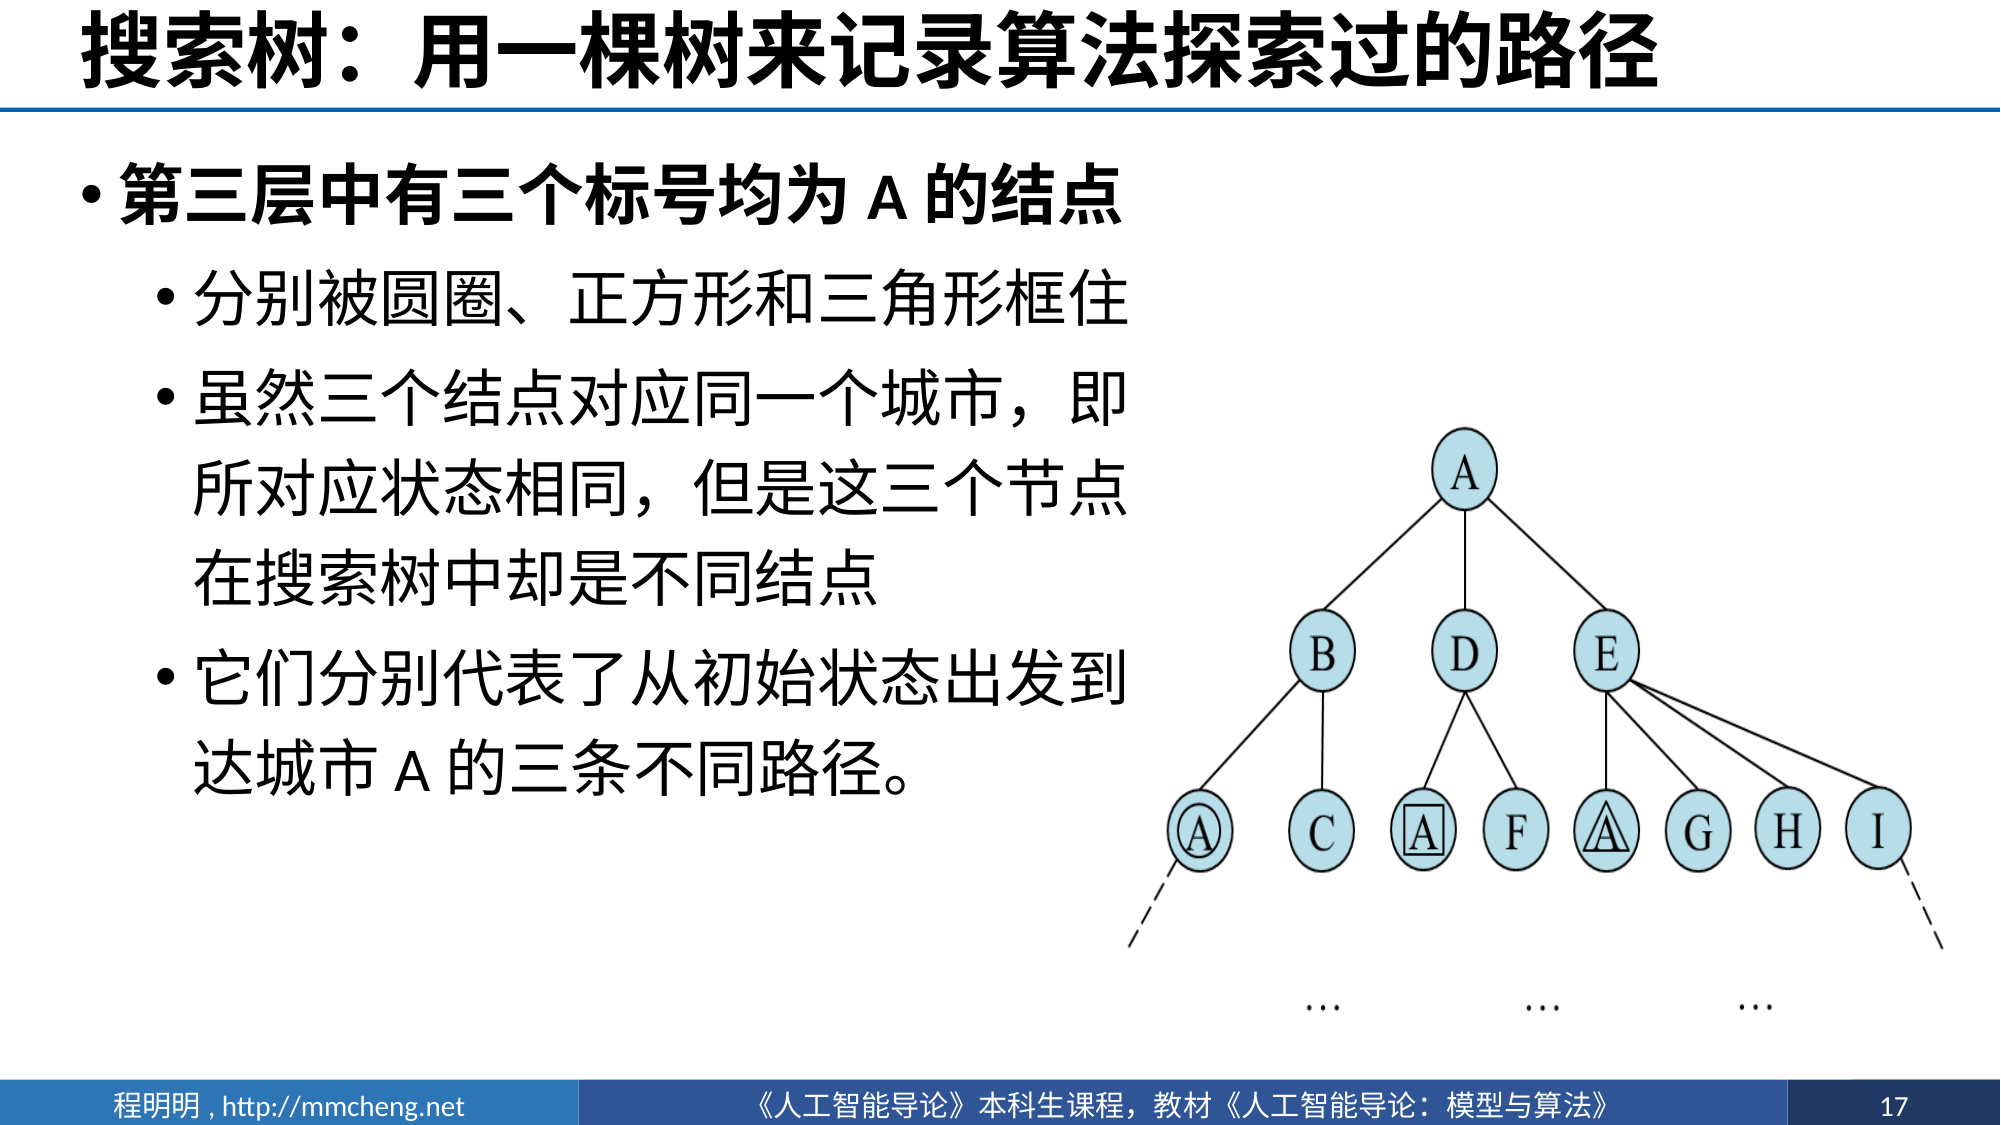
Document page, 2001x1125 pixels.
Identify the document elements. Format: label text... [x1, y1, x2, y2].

picture [1076, 418, 1990, 1058]
list 第三层中有三个标号均为A的结点 分别被圆圈、正方形和三角形框住 虽然三个结点对应同一个城市，即所对应状态相同，但是这三个节点在搜索树中却是不同结点 它们分别代表了从初始状态出发到达城市A的三条不同路径。 [64, 129, 1165, 1099]
title 搜索树：用一棵树来记录算法探索过的路径 [64, 0, 2000, 110]
